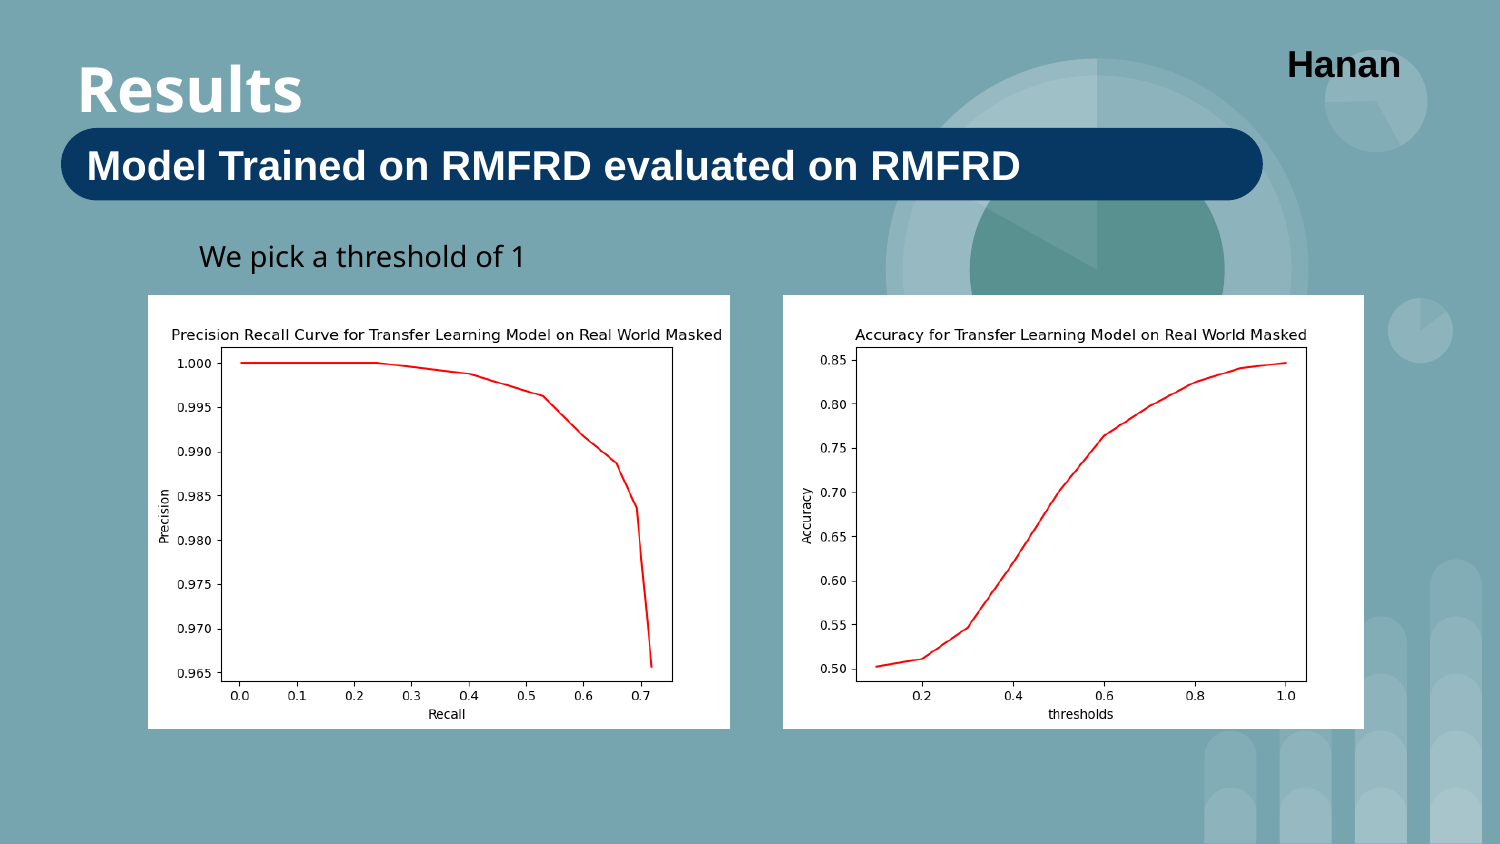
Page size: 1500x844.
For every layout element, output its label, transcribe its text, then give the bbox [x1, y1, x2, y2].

text_box Hanan [1272, 24, 1500, 106]
text_box We pick a threshold of 1 [184, 223, 842, 281]
text_box Model Trained on RMFRD evaluated on RMFRD [61, 127, 1263, 201]
title Results [61, 47, 760, 128]
picture [148, 294, 730, 729]
picture [782, 294, 1364, 729]
